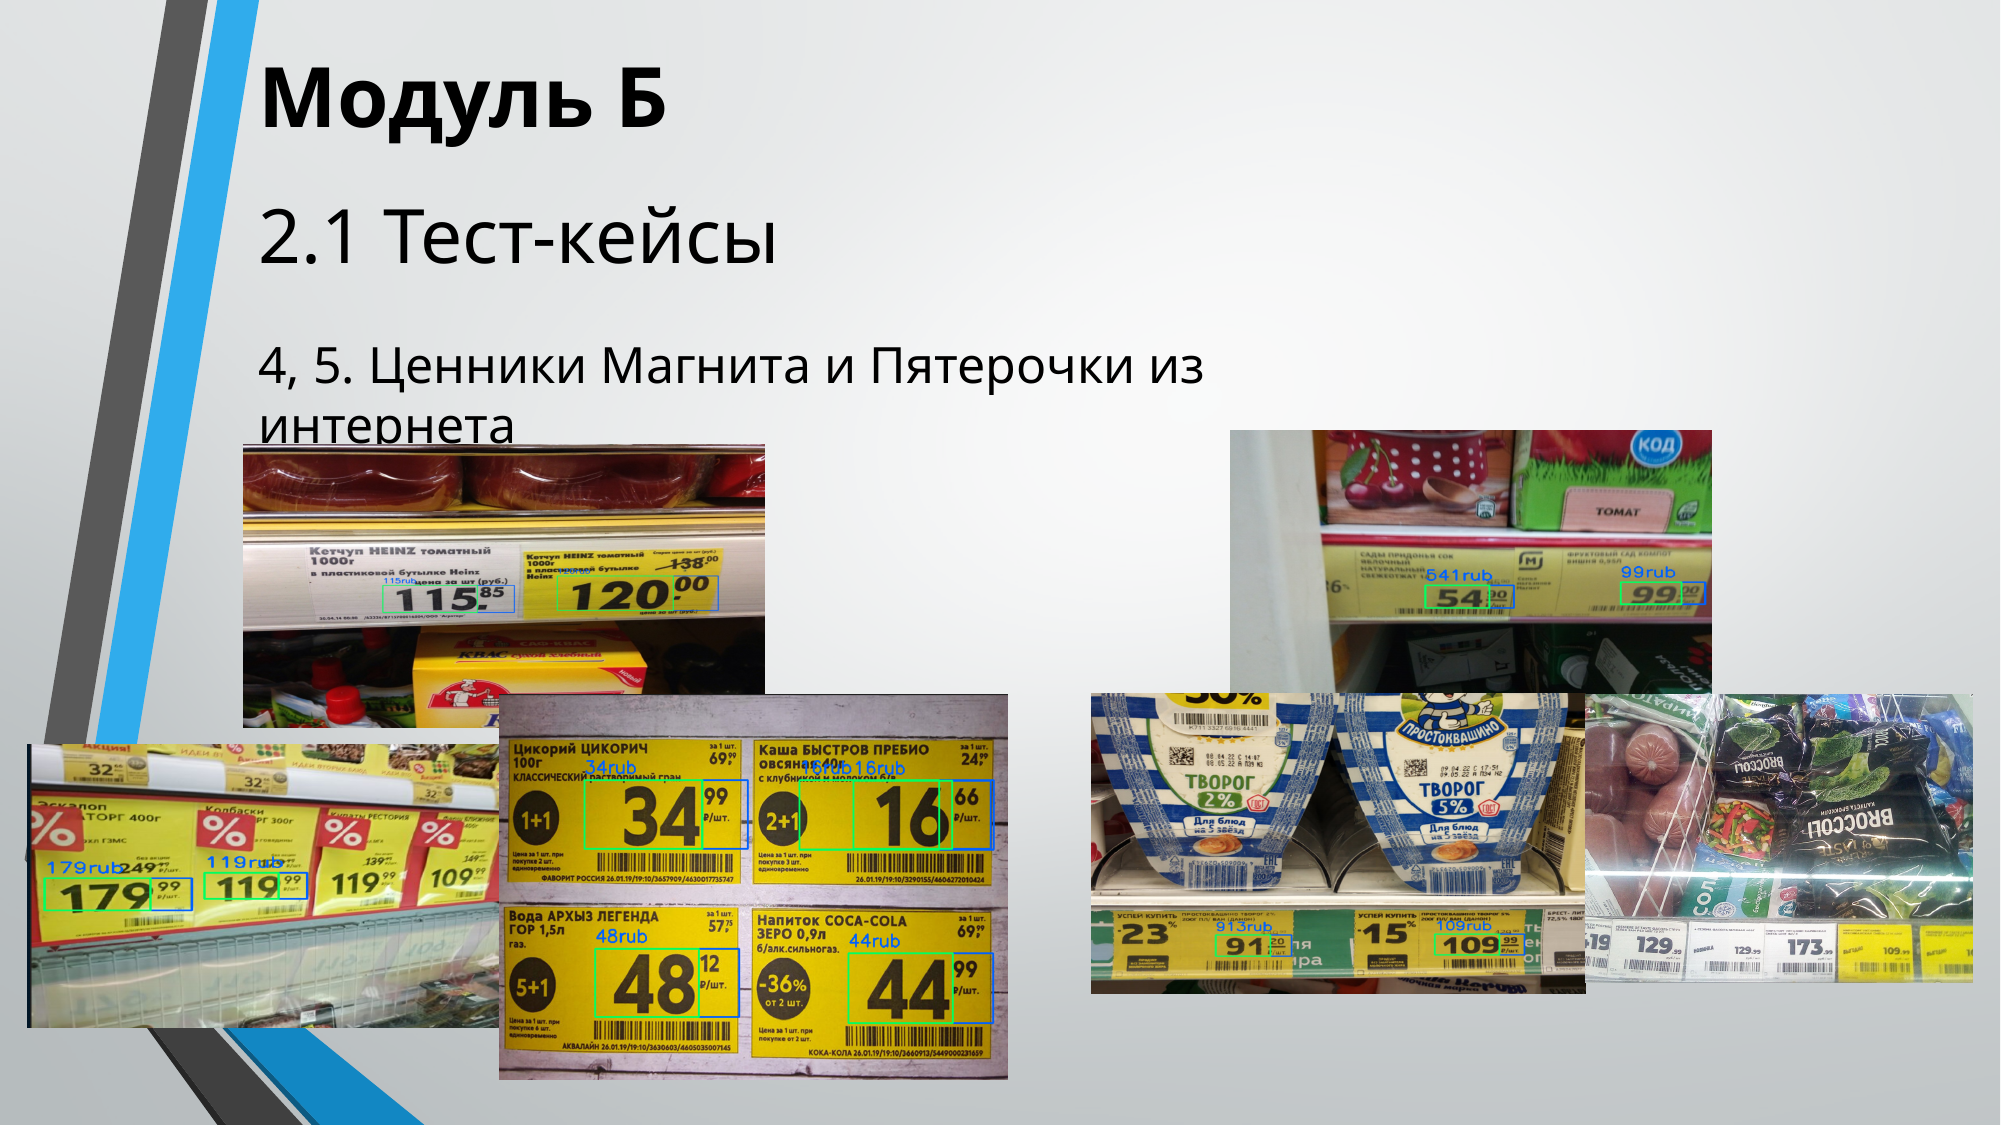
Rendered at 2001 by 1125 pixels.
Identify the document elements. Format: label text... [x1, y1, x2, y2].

picture [1091, 430, 1973, 995]
picture [27, 443, 1008, 1081]
title Модуль Б [243, 0, 1887, 289]
text_box 4, 5. Ценники Магнита и Пятерочки из интернета [243, 325, 1396, 461]
text_box 2.1 Тест-кейсы [243, 181, 1615, 287]
